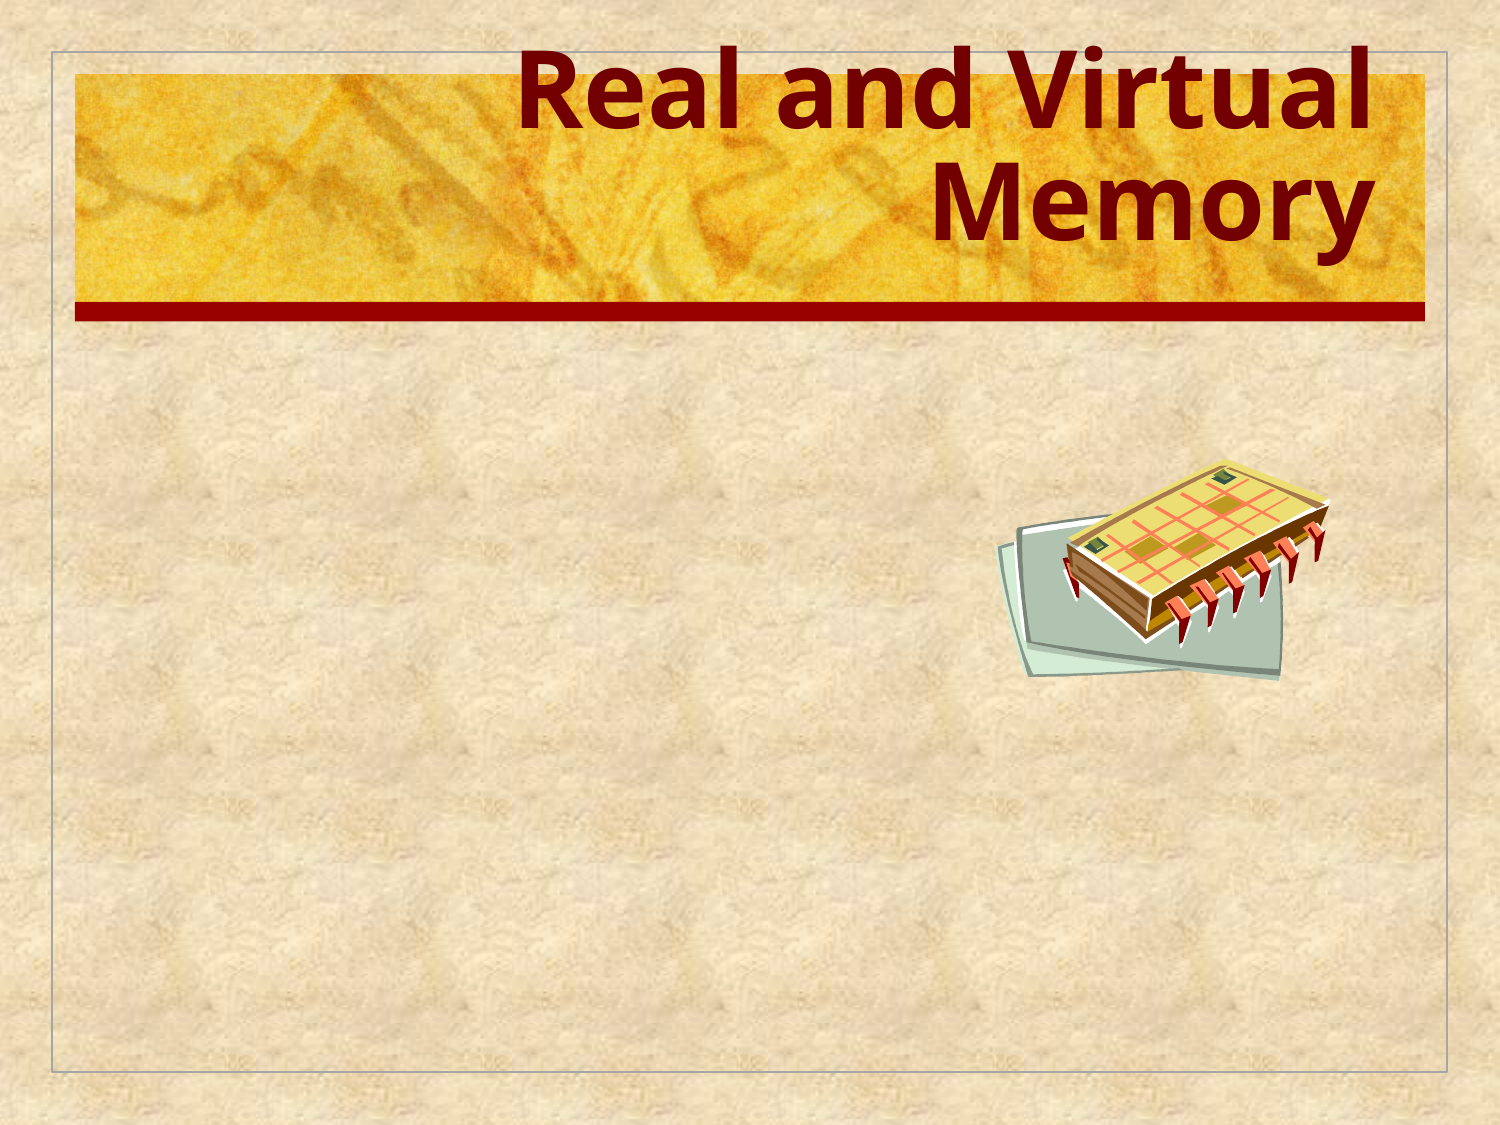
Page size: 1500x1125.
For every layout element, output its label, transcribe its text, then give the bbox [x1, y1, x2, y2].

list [86, 399, 1301, 1101]
title Real and Virtual Memory [108, 74, 1392, 263]
picture [0, 0, 1500, 1125]
